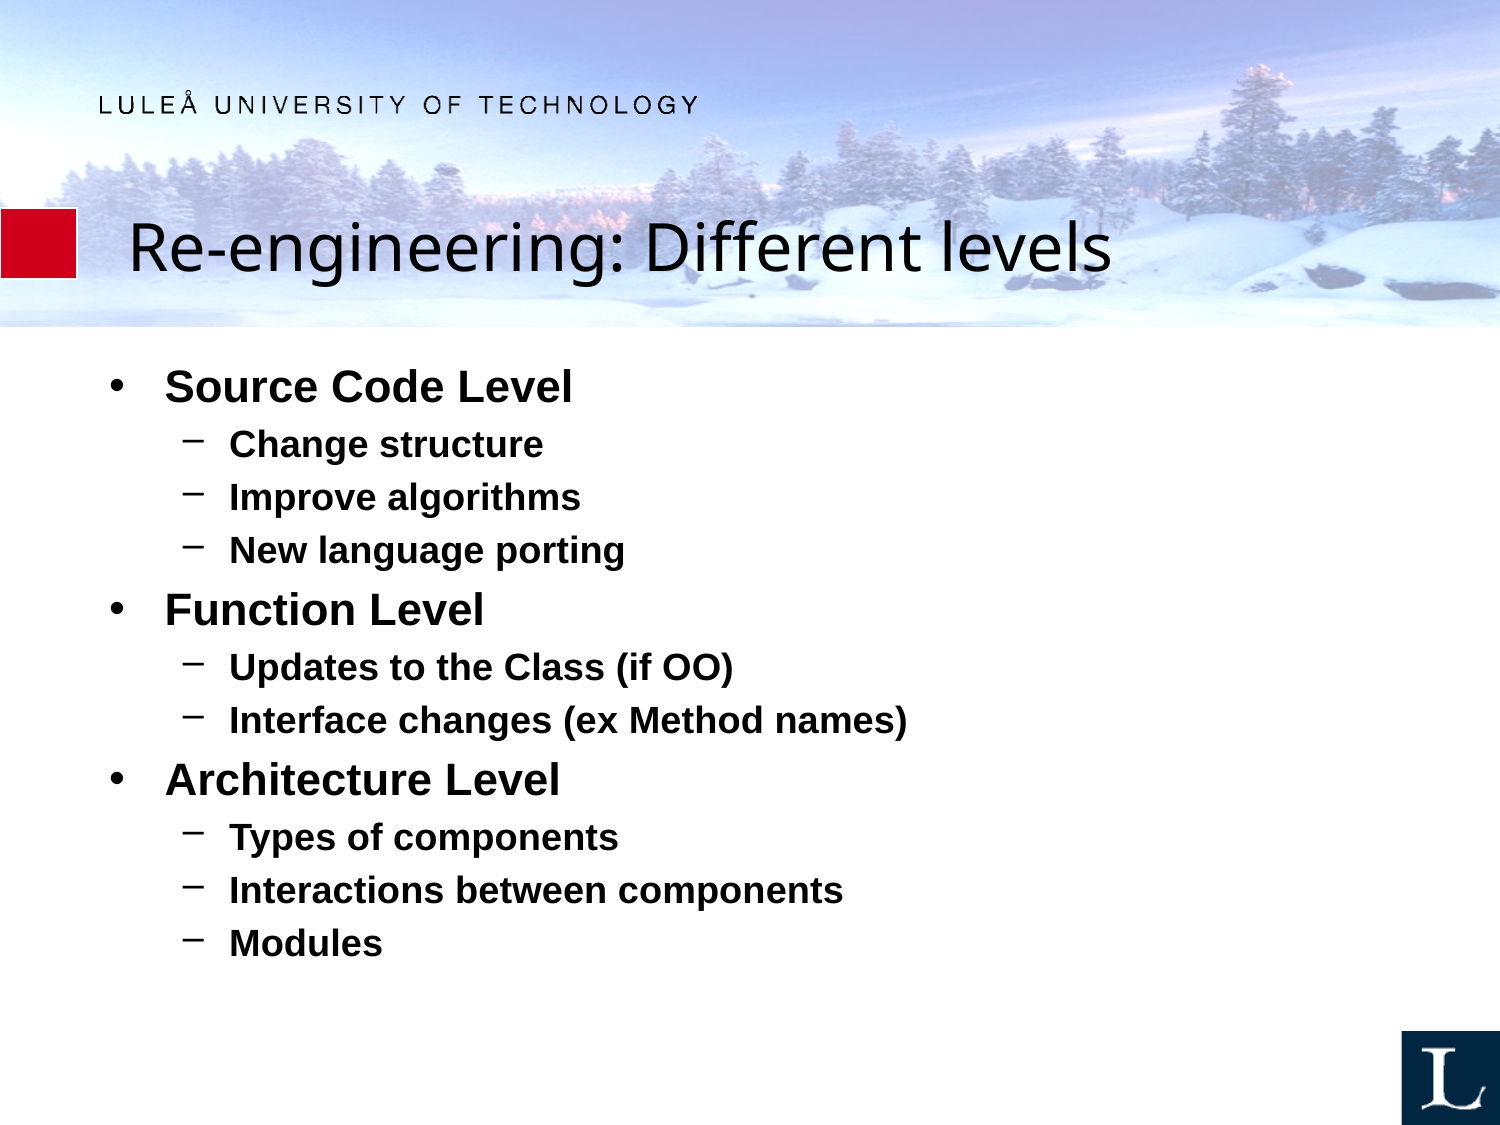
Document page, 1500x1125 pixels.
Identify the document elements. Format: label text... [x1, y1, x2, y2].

picture [100, 90, 697, 114]
title Re-engineering: Different levels [111, 160, 1412, 330]
list Source Code Level Change structure Improve algorithms New language porting Function Level Updates to the Class (if OO) Interface changes (ex Method names) Architecture Level Types of components Interactions between components Modules [94, 350, 1412, 975]
picture [1399, 1031, 1500, 1125]
